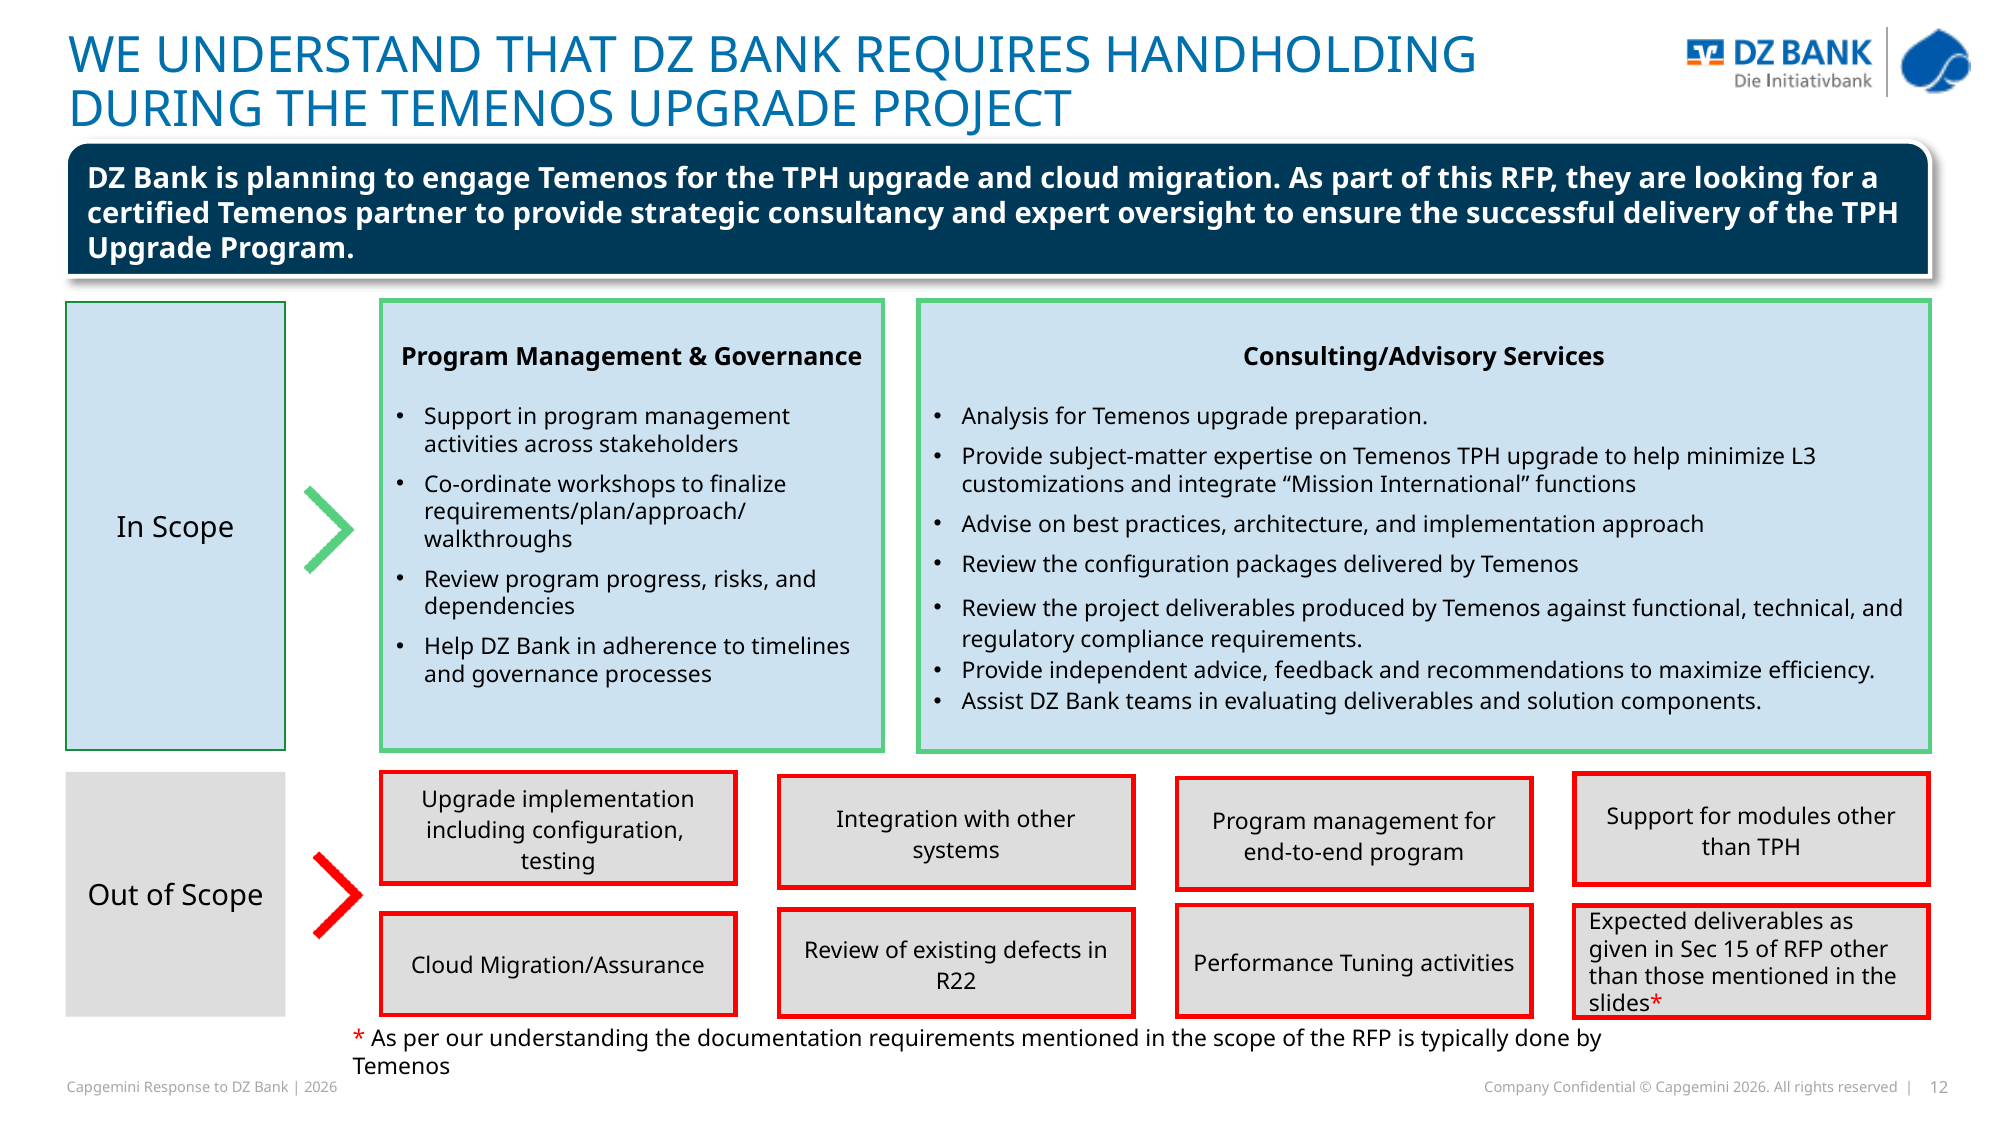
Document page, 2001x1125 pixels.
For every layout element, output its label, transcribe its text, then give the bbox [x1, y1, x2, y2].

text_box Consulting/Advisory Services Analysis for Temenos upgrade preparation. Provide subject-matter expertise on Temenos TPH upgrade to help minimize L3 customizations and integrate “Mission International” functions Advise on best practices, architecture, and implementation approach Review the configuration packages delivered by Temenos Review the project deliverables produced by Temenos against functional, technical, and regulatory compliance requirements. Provide independent advice, feedback and recommendations to maximize efficiency. Assist DZ Bank teams in evaluating deliverables and solution components. [918, 300, 1931, 753]
text_box Upgrade implementation including configuration, testing [380, 771, 736, 884]
text_box Integration with other systems [778, 775, 1134, 889]
picture [253, 454, 404, 605]
picture [262, 820, 413, 971]
picture [1899, 23, 1971, 136]
text_box Review of existing defects in R22 [778, 908, 1134, 1018]
text_box Expected deliverables as given in Sec 15 of RFP other than those mentioned in the slides* [1573, 905, 1929, 1018]
title WE UNDERSTAND THAT DZ BANK REQUIRES HANDHOLDING DURING THE TEMENOS UPGRADE PROJECT [68, 29, 1663, 148]
text_box Support for modules other than TPH [1573, 772, 1930, 886]
text_box In Scope [65, 301, 286, 751]
text_box Program management for end-to-end program [1176, 777, 1532, 891]
text_box Cloud Migration/Assurance [380, 913, 736, 1016]
text_box * As per our understanding the documentation requirements mentioned in the scope of the RFP is typically done by Temenos [336, 1039, 1701, 1063]
text_box Performance Tuning activities [1176, 904, 1532, 1018]
text_box Program Management & Governance Support in program management activities across stakeholders Co-ordinate workshops to finalize requirements/plan/approach/ walkthroughs Review program progress, risks, and dependencies Help DZ Bank in adherence to timelines and governance processes [380, 300, 884, 751]
text_box Out of Scope [65, 771, 286, 1018]
text_box DZ Bank is planning to engage Temenos for the TPH upgrade and cloud migration. As part of this RFP, they are looking for a certified Temenos partner to provide strategic consultancy and expert oversight to ensure the successful delivery of the TPH Upgrade Program. [64, 140, 1932, 278]
